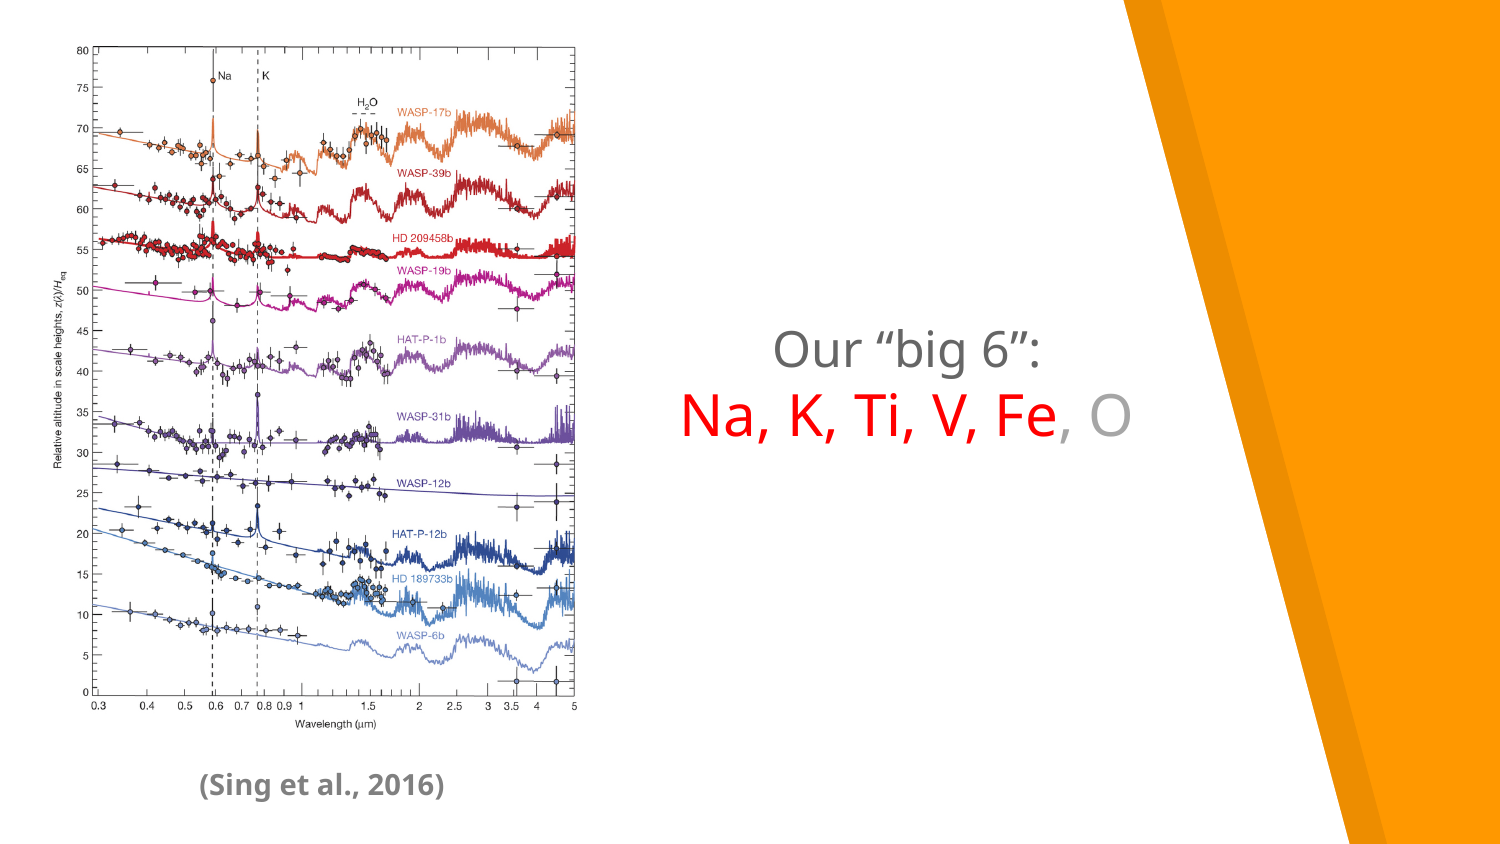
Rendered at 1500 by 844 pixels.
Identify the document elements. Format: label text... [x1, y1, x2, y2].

list Our “big 6”: Na, K, Ti, V, Fe, O [582, 302, 1344, 673]
text_box (Sing et al., 2016) [184, 750, 928, 844]
picture [53, 45, 577, 730]
